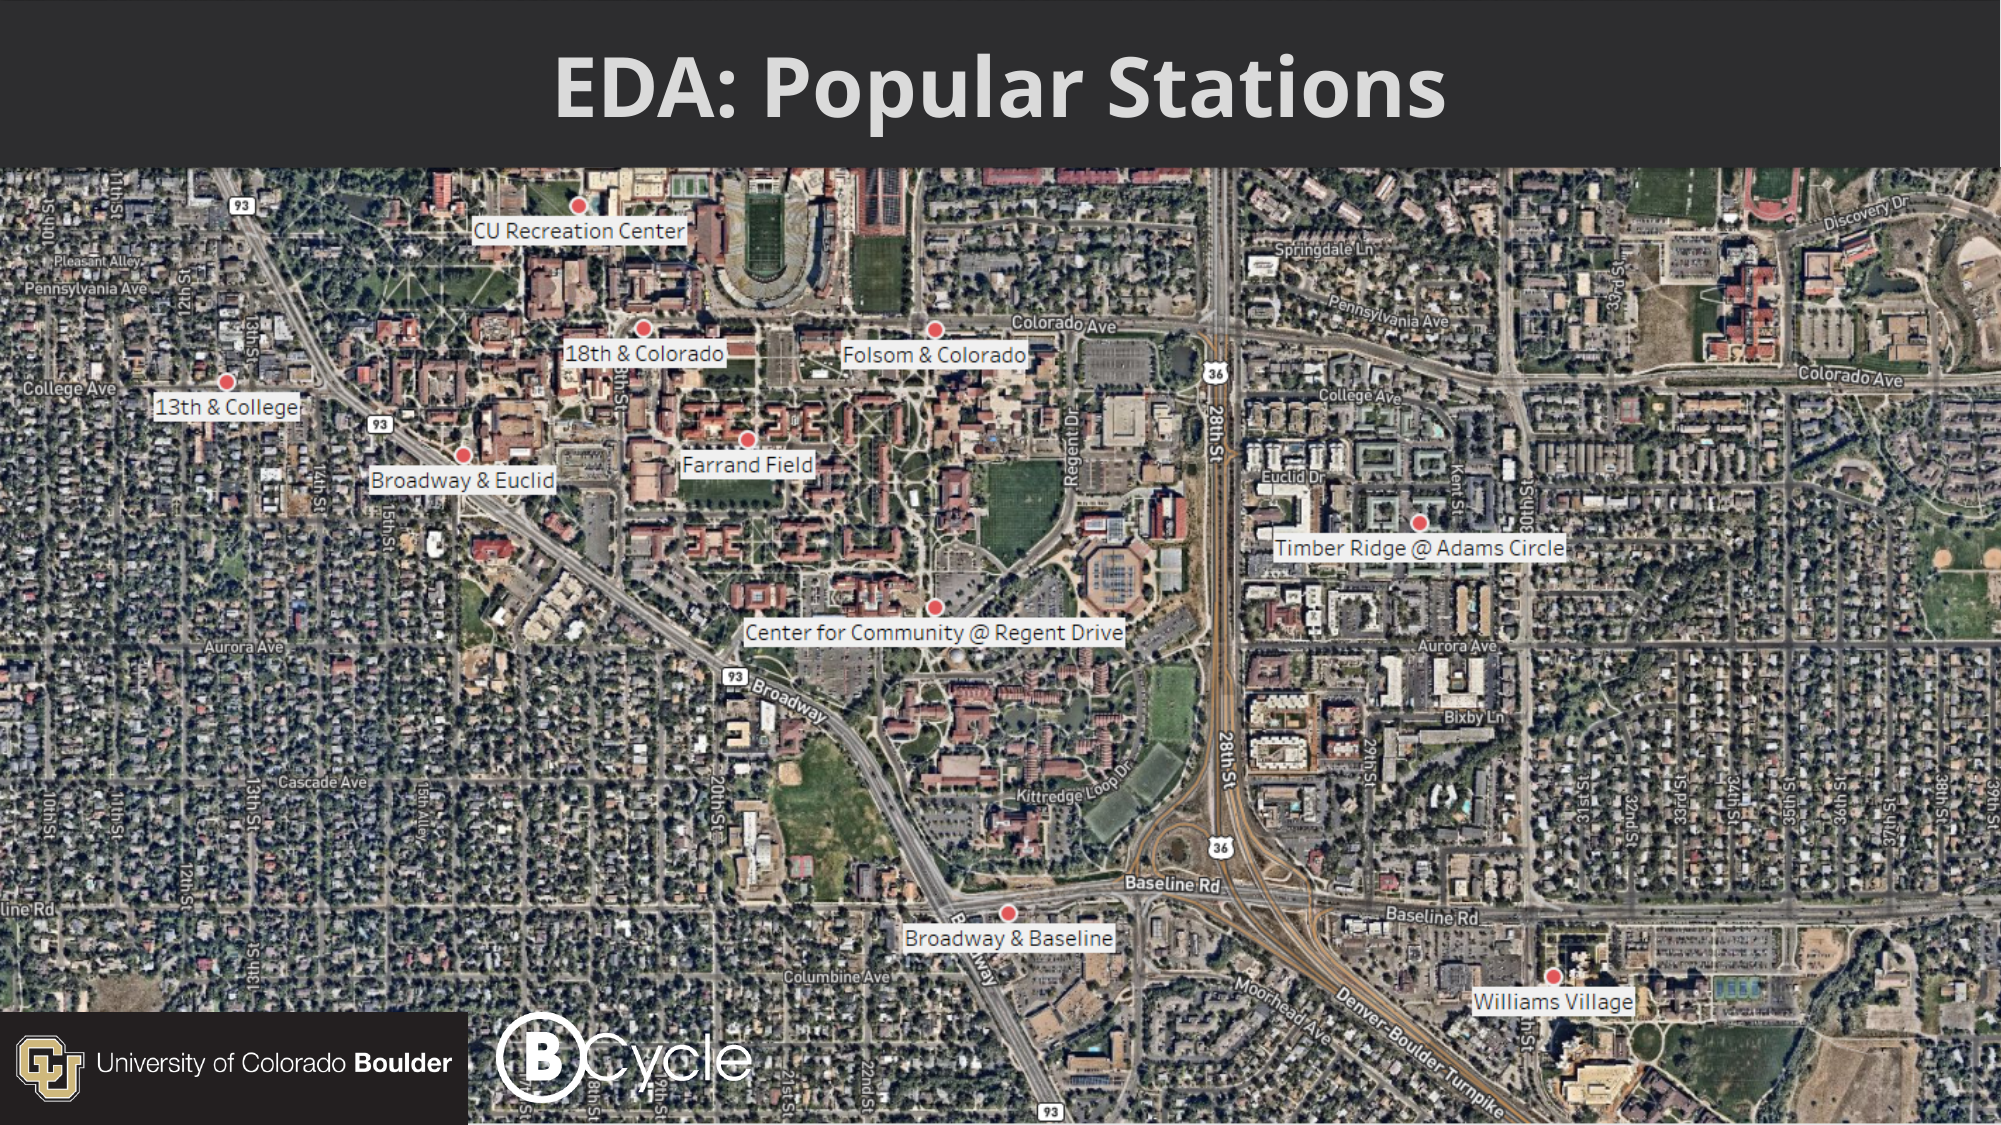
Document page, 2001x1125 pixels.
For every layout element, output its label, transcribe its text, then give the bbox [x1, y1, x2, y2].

picture [0, 167, 2001, 1125]
text_box EDA: Popular Stations [0, 0, 2000, 164]
